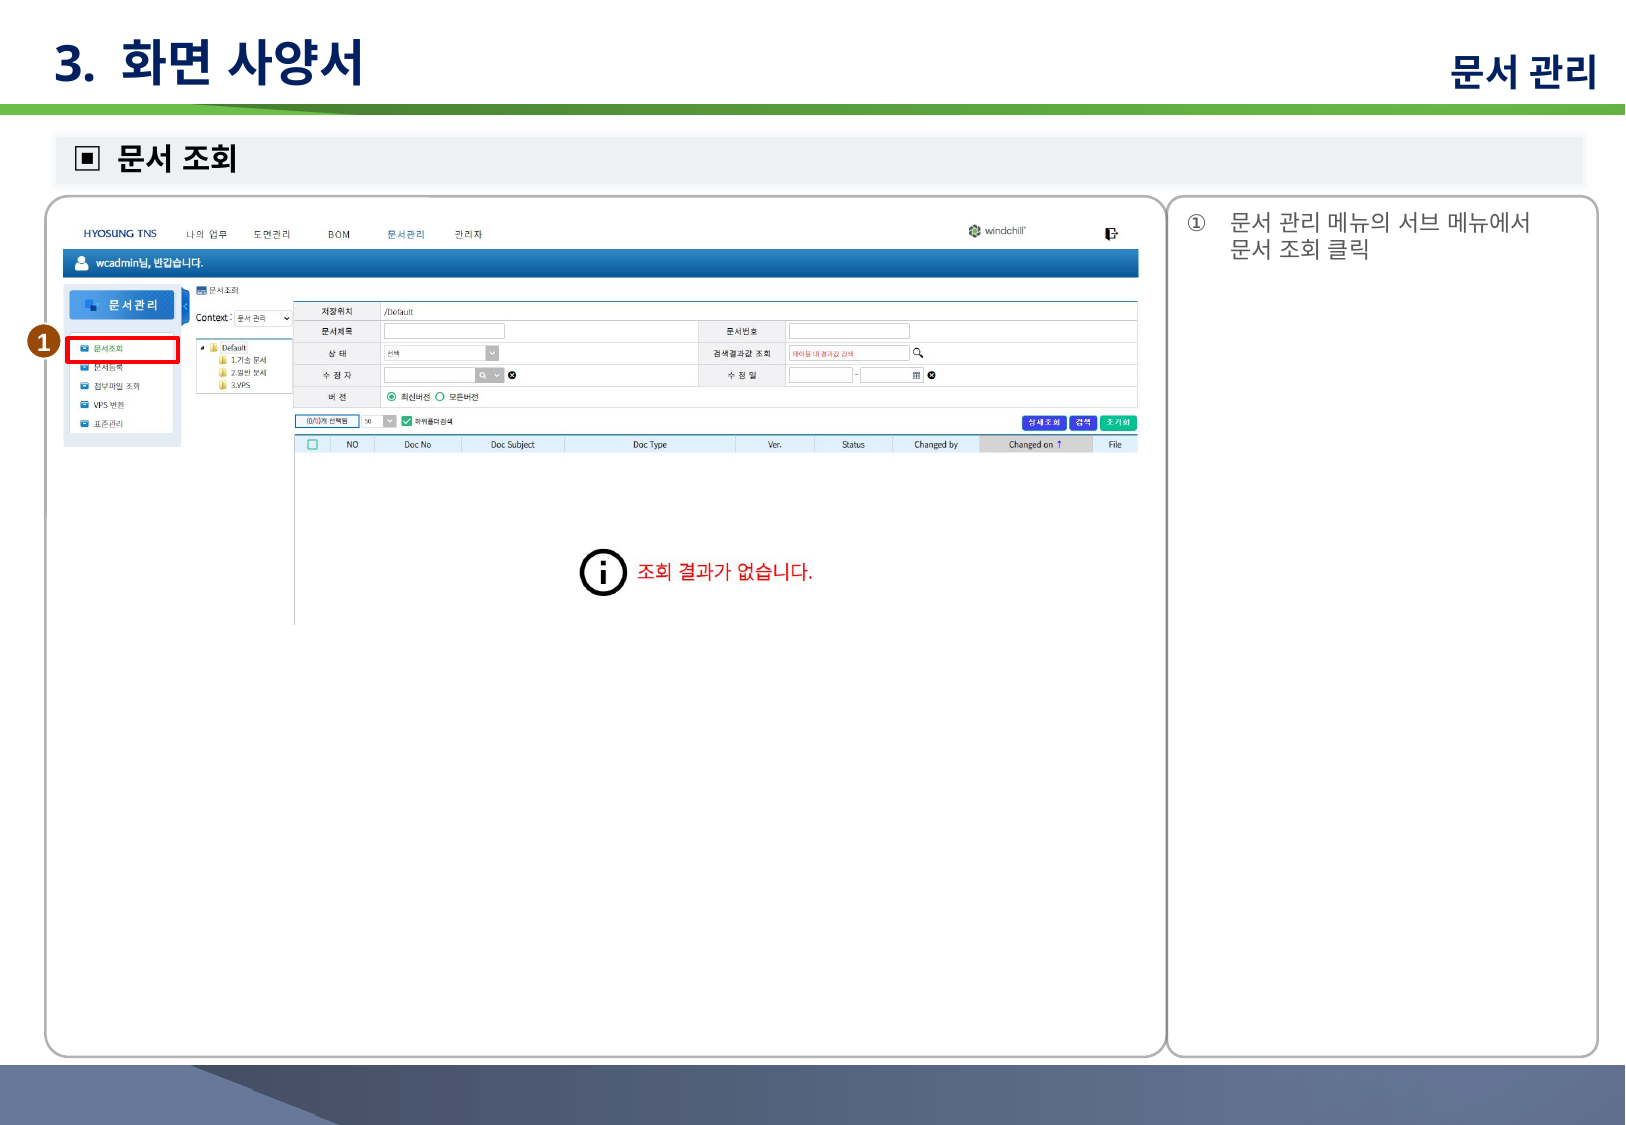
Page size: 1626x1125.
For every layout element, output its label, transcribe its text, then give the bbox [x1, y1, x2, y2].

text_box 문서 관리 [1249, 42, 1600, 100]
text_box 문서 관리 메뉴의 서브 메뉴에서 문서 조회 클릭 [1164, 194, 1600, 1060]
text_box 1 [24, 321, 52, 361]
text_box ▣ 문서 조회 [72, 140, 1593, 185]
picture [57, 219, 1144, 625]
picture [0, 104, 1625, 115]
text_box [54, 135, 1584, 186]
text_box [43, 194, 1166, 1060]
title 3. 화면 사양서 [54, 33, 1462, 91]
